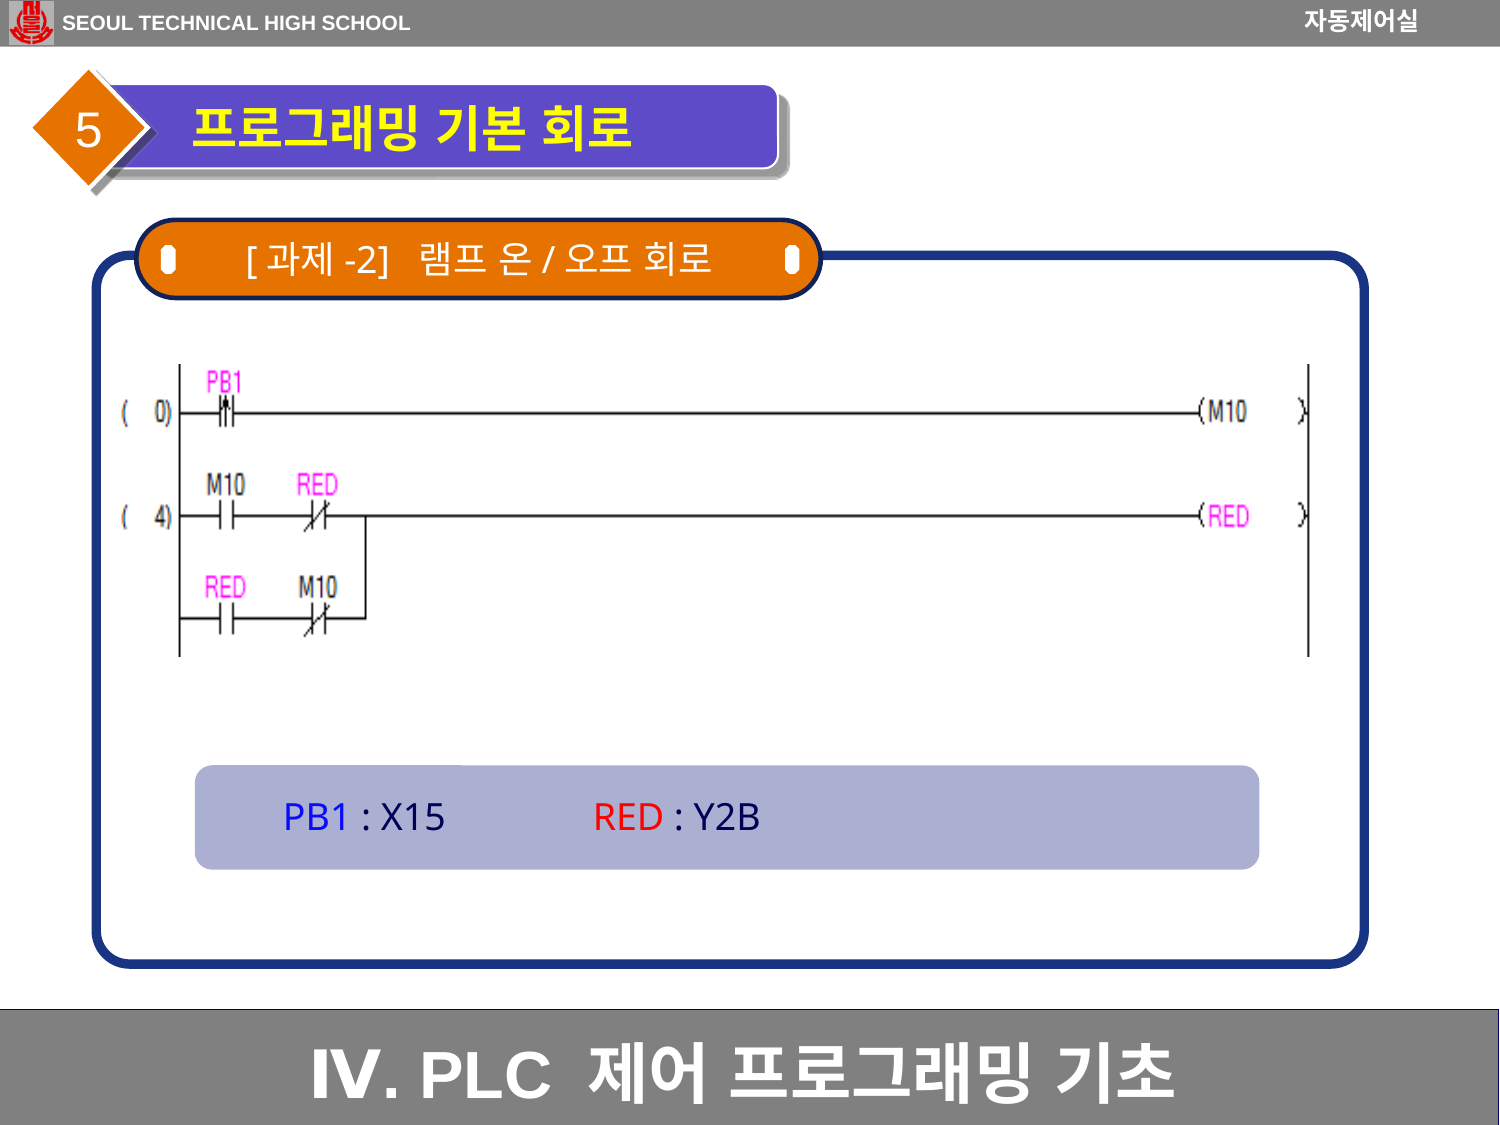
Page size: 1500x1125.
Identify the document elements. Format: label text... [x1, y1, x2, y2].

text_box PB1 : X15 [268, 785, 461, 846]
text_box [194, 765, 1260, 870]
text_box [135, 219, 822, 299]
text_box RED : Y2B [578, 785, 777, 846]
picture [110, 363, 1318, 657]
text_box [29, 66, 779, 190]
text_box [96, 255, 1365, 965]
picture [9, 1, 54, 45]
